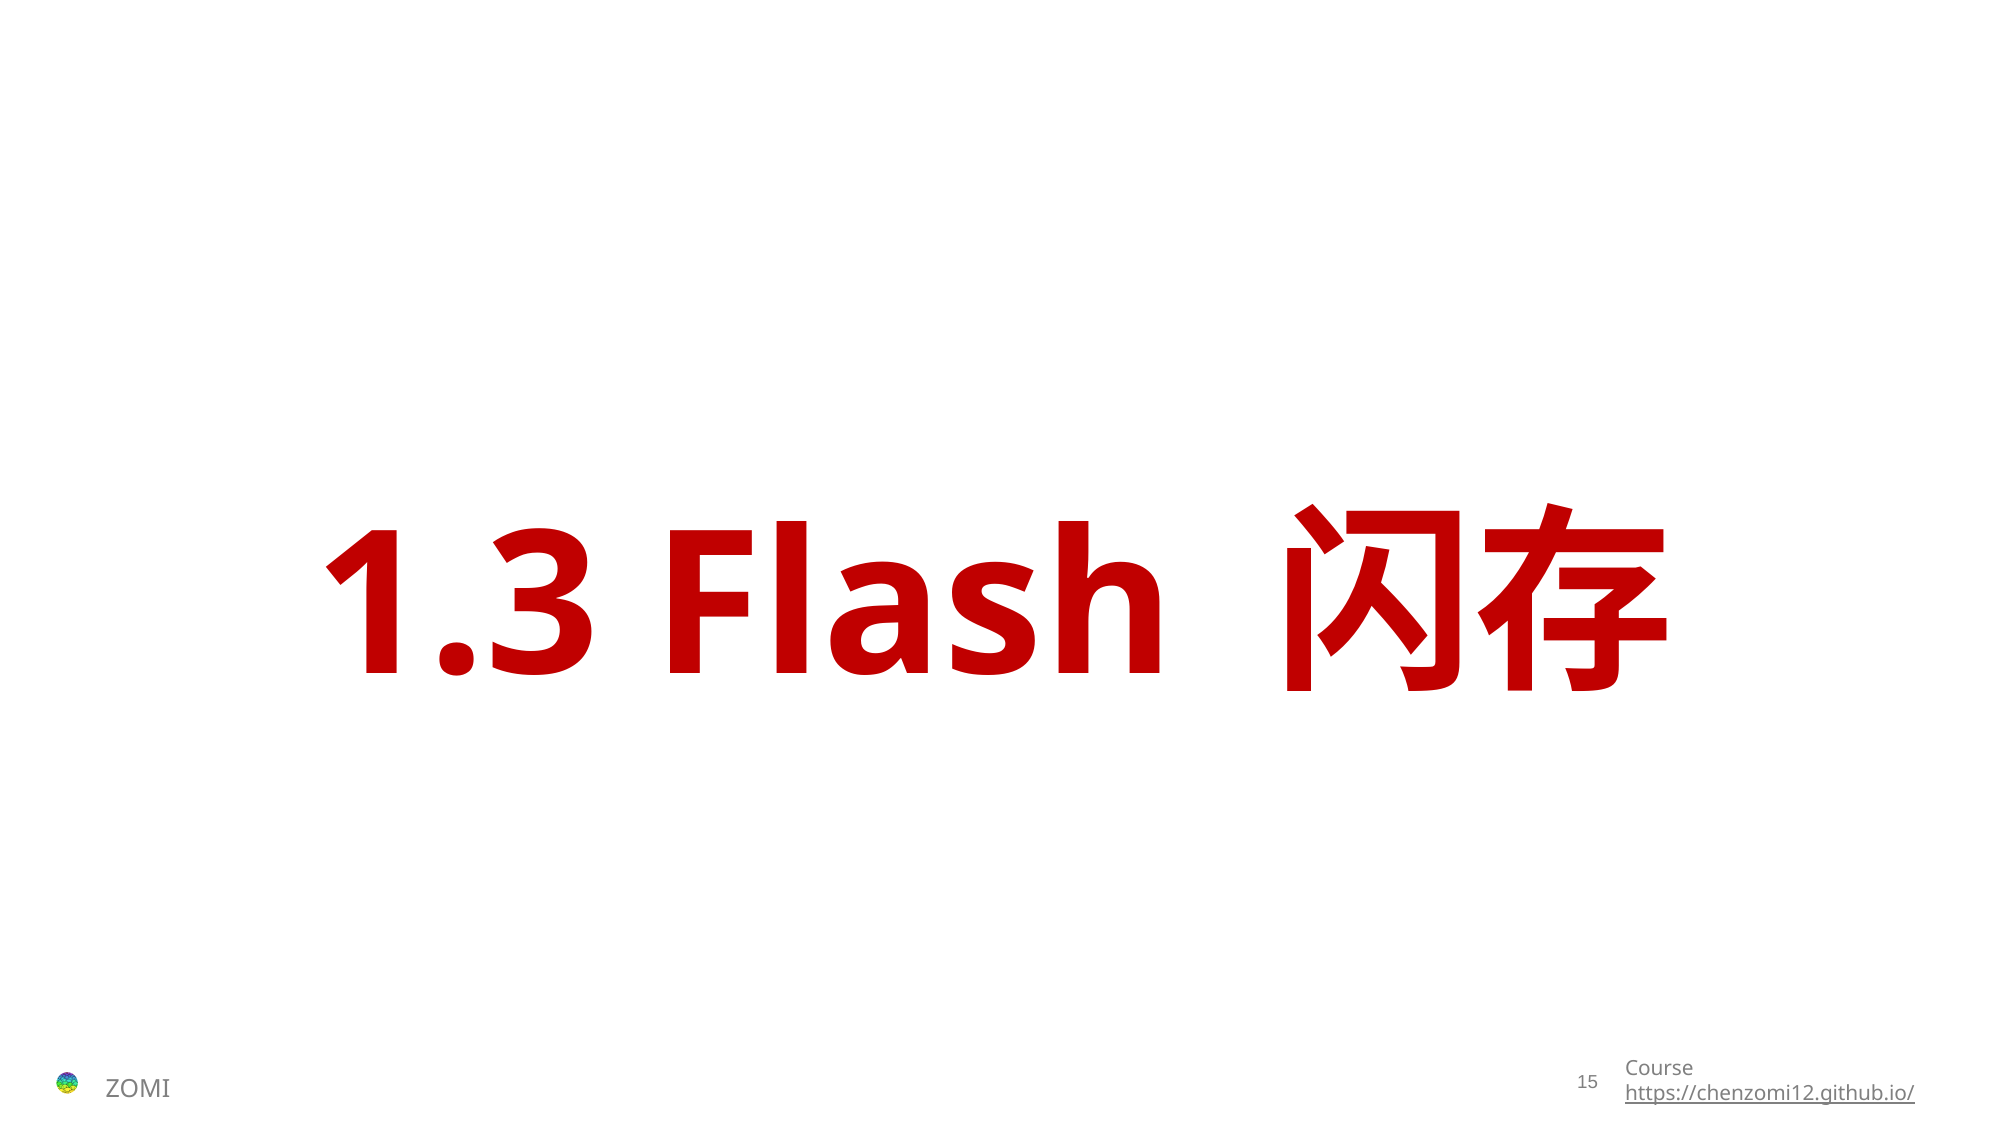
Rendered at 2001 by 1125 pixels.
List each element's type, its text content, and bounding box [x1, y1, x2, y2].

picture [57, 1073, 77, 1093]
list 1.3 Flash 闪存 [79, 80, 1910, 986]
